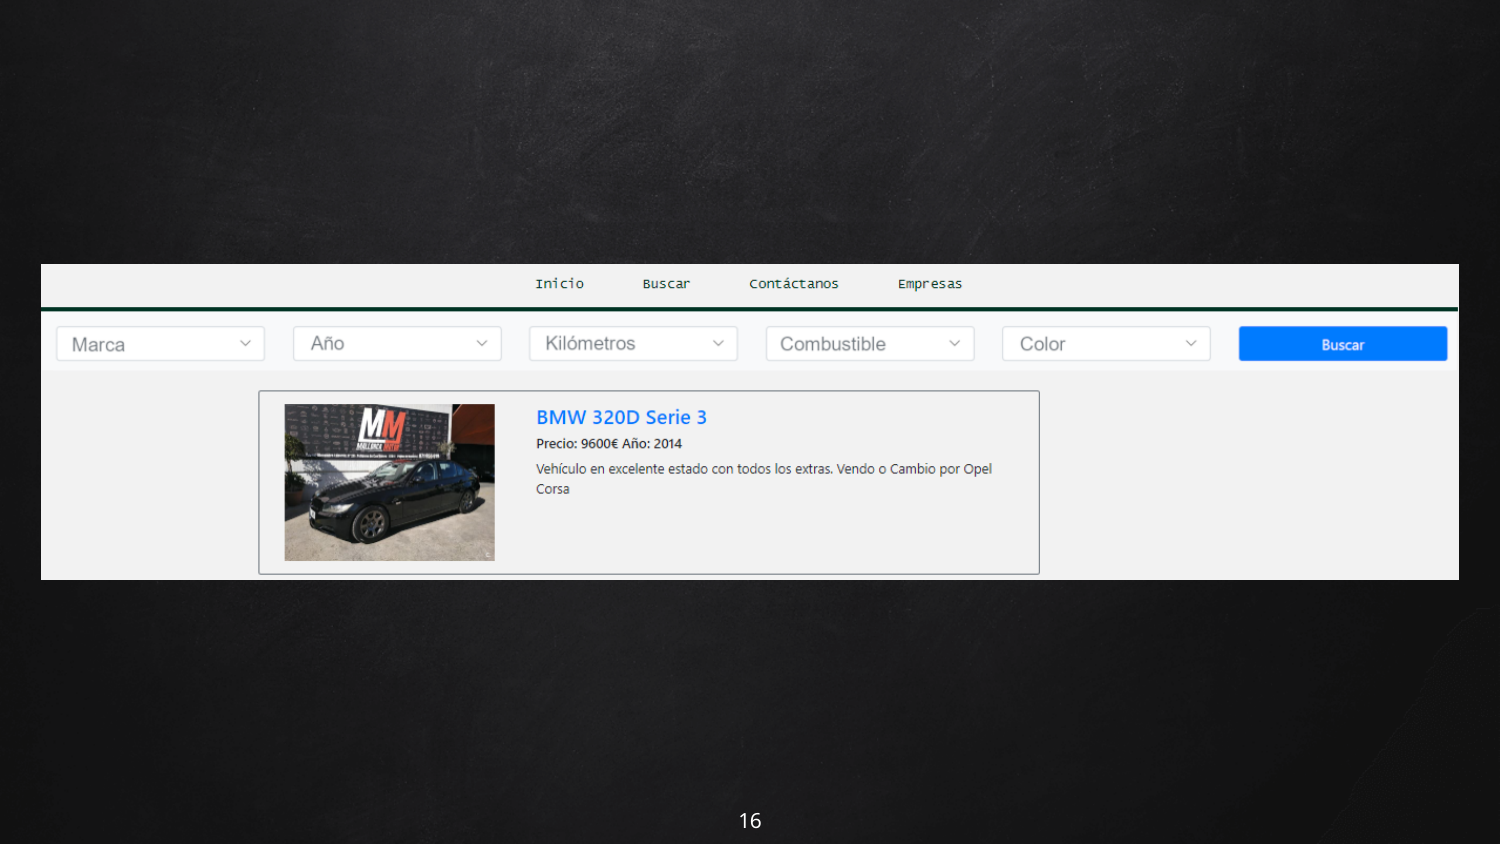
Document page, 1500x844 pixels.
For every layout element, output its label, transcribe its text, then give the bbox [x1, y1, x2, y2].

slide_number 16 [705, 792, 795, 844]
picture [0, 0, 1500, 844]
